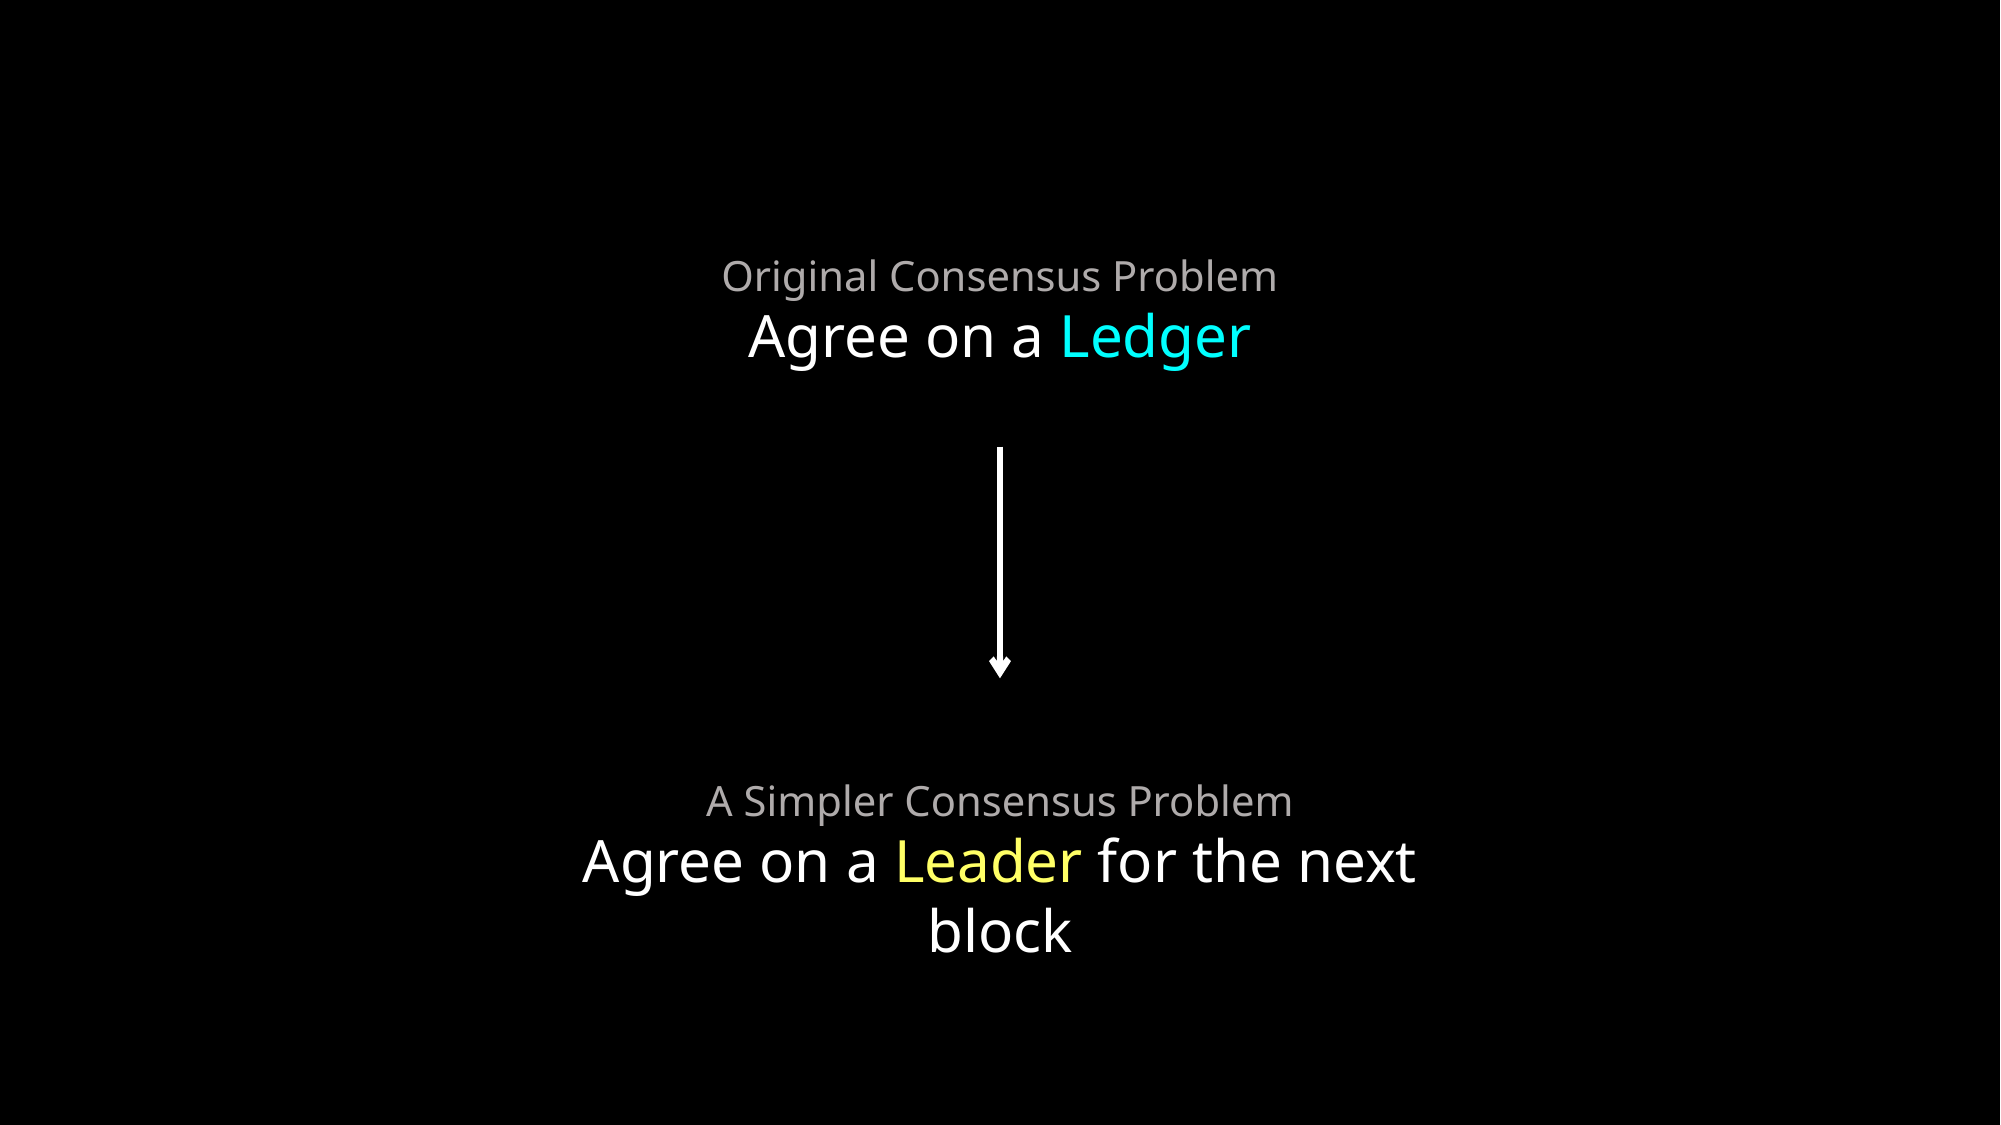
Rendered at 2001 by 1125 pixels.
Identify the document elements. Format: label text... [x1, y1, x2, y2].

text_box Original Consensus Problem Agree on a Ledger [499, 241, 1500, 377]
text_box A Simpler Consensus Problem Agree on a Leader for the next block [499, 766, 1500, 972]
